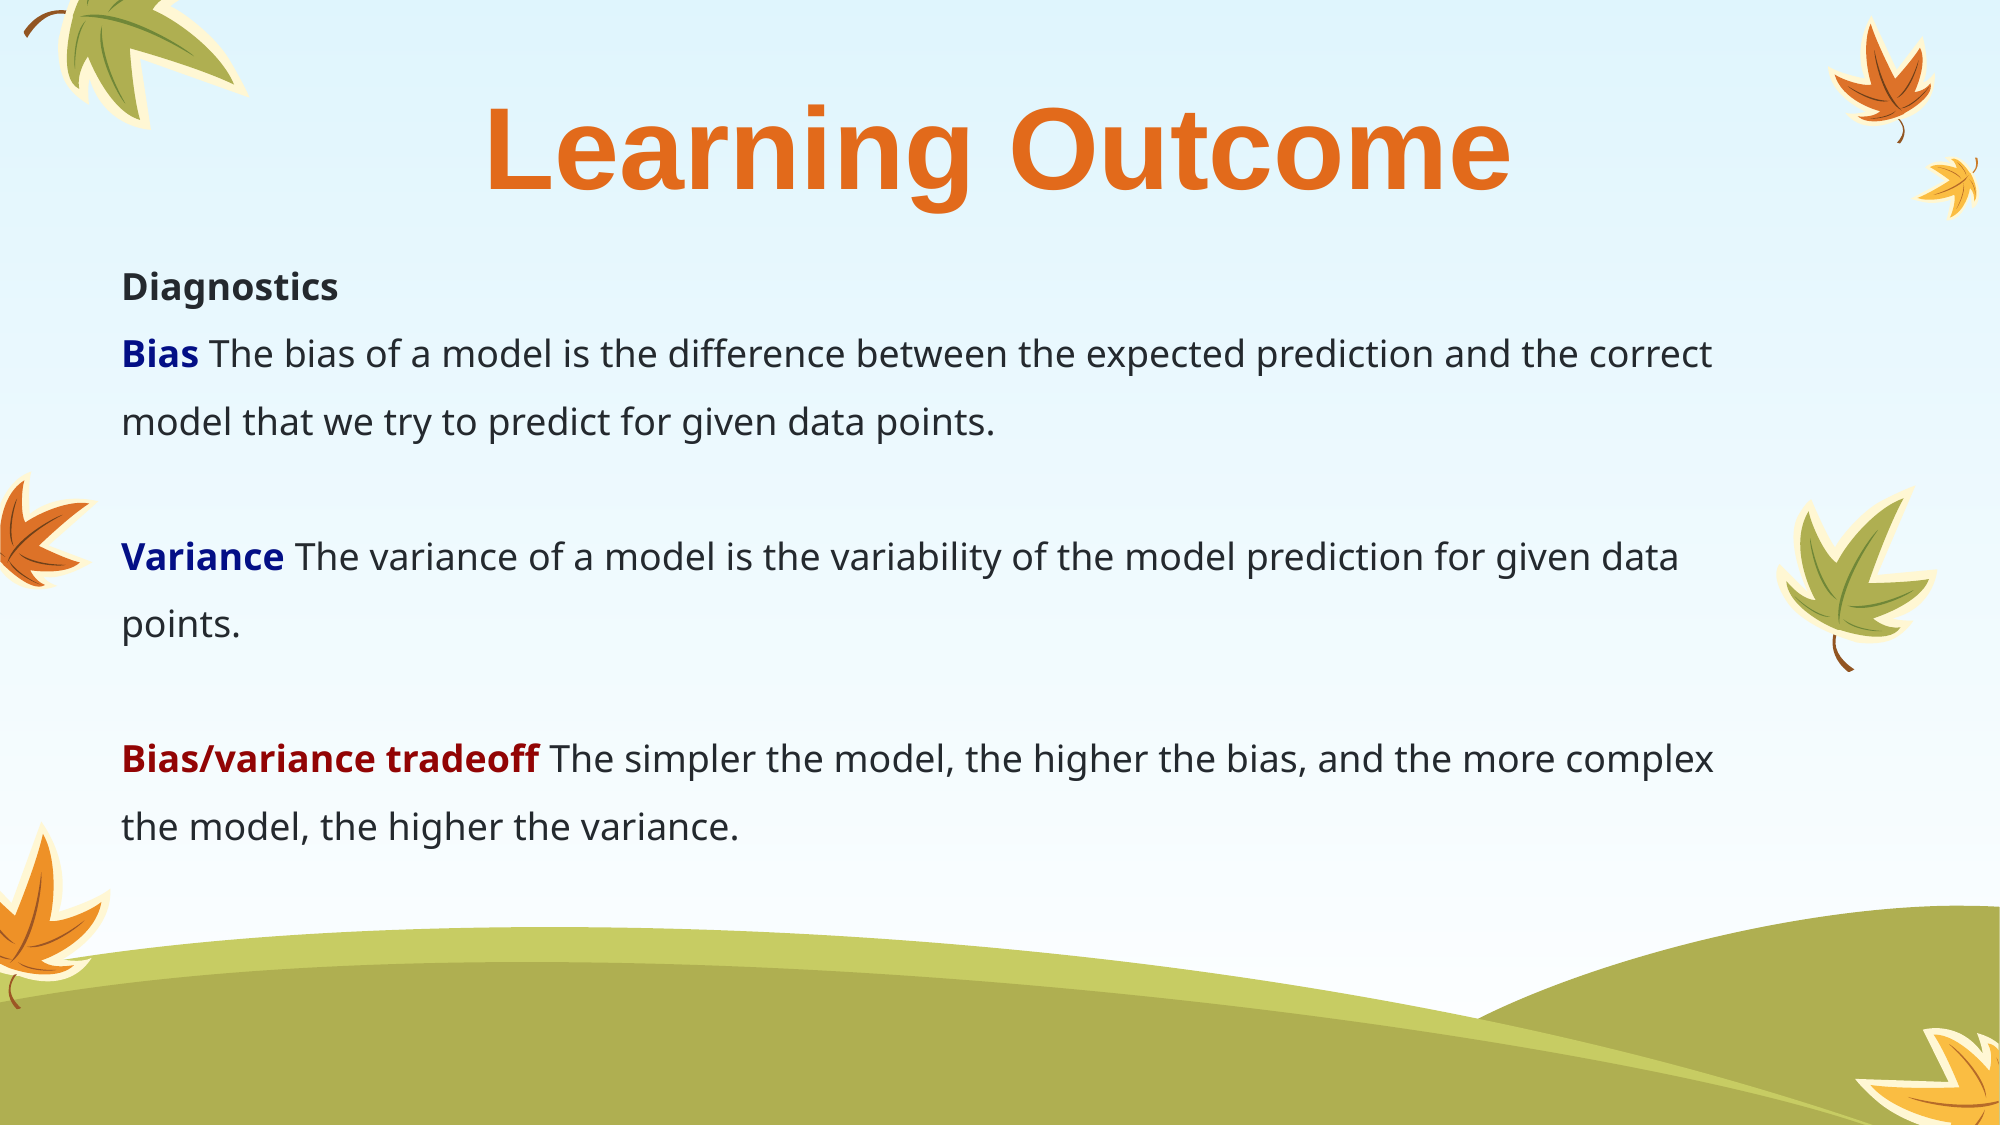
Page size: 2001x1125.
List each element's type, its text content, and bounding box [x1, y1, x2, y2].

title Learning Outcome [249, 12, 1749, 216]
text_box Diagnostics Bias The bias of a model is the difference between the expected prediction and the correct model that we try to predict for given data points. Variance The variance of a model is the variability of the model prediction for given data points. Bias/variance tradeoff The simpler the model, the higher the bias, and the more complex the model, the higher the variance. [106, 233, 1750, 856]
